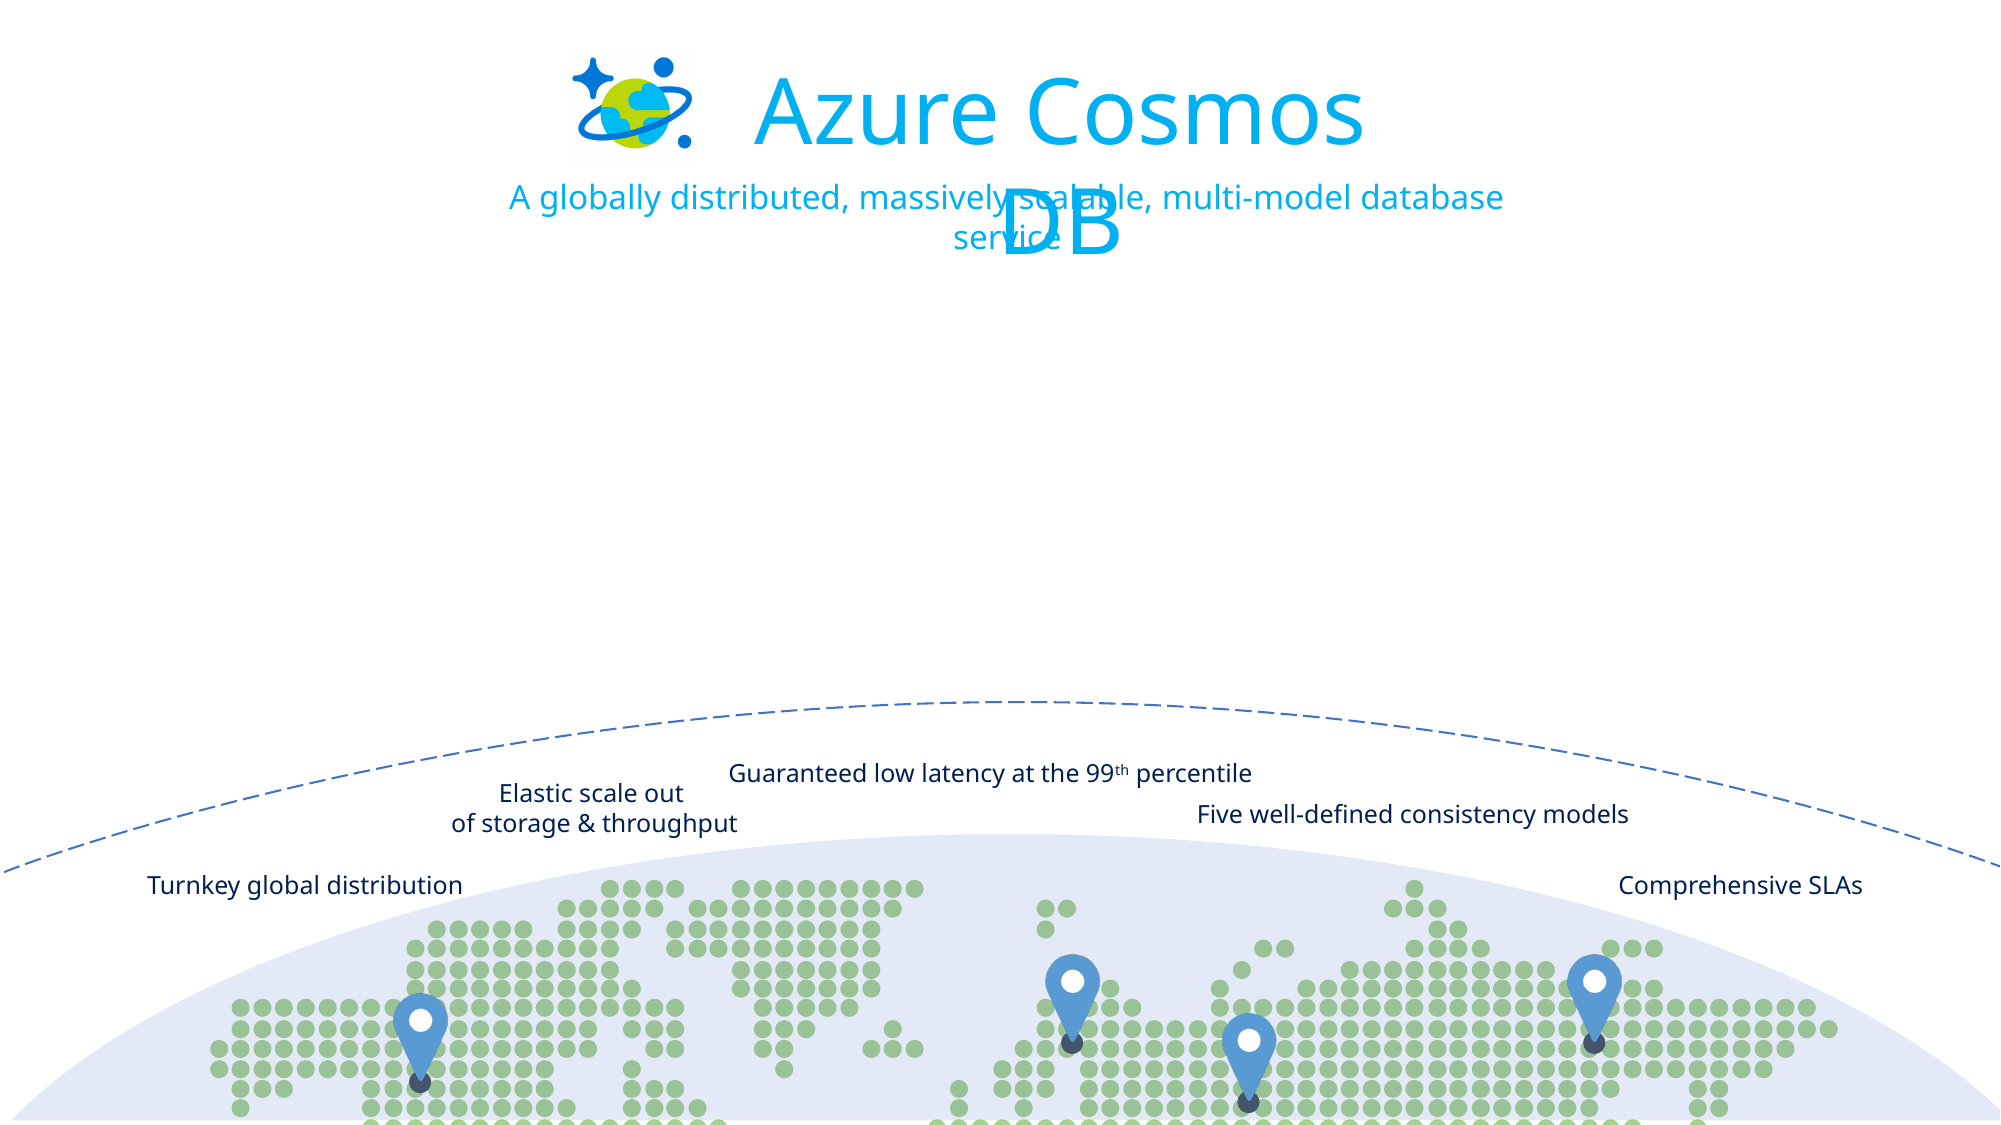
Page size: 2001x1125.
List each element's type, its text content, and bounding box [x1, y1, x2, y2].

text_box [3, 701, 2000, 874]
text_box [8, 870, 2000, 1122]
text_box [358, 975, 483, 1099]
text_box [1532, 936, 1657, 1060]
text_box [1187, 995, 1311, 1119]
text_box A globally distributed, massively scalable, multi-model database service [443, 161, 1556, 257]
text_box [1010, 936, 1135, 1060]
text_box Comprehensive SLAs [1603, 869, 1879, 907]
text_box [572, 45, 1428, 172]
text_box Turnkey global distribution [132, 872, 479, 907]
